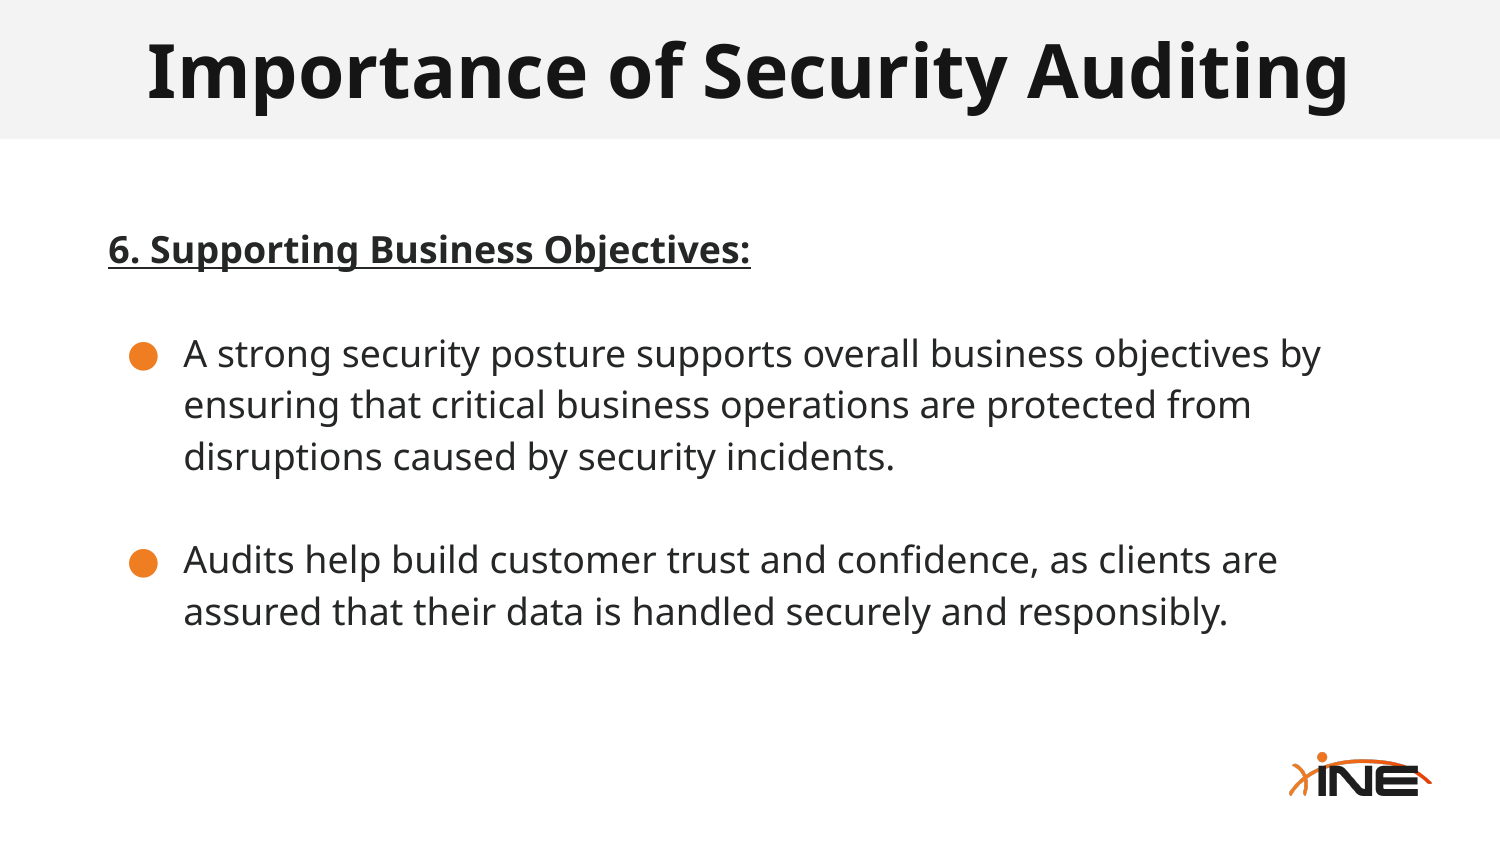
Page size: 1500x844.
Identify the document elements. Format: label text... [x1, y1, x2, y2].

title Importance of Security Auditing [0, 0, 1500, 140]
picture [1289, 752, 1432, 796]
list 6. Supporting Business Objectives: A strong security posture supports overall business objectives by ensuring that critical business operations are protected from disruptions caused by security incidents. Audits help build customer trust and confidence, as clients are assured that their data is handled securely and responsibly. [93, 204, 1404, 754]
